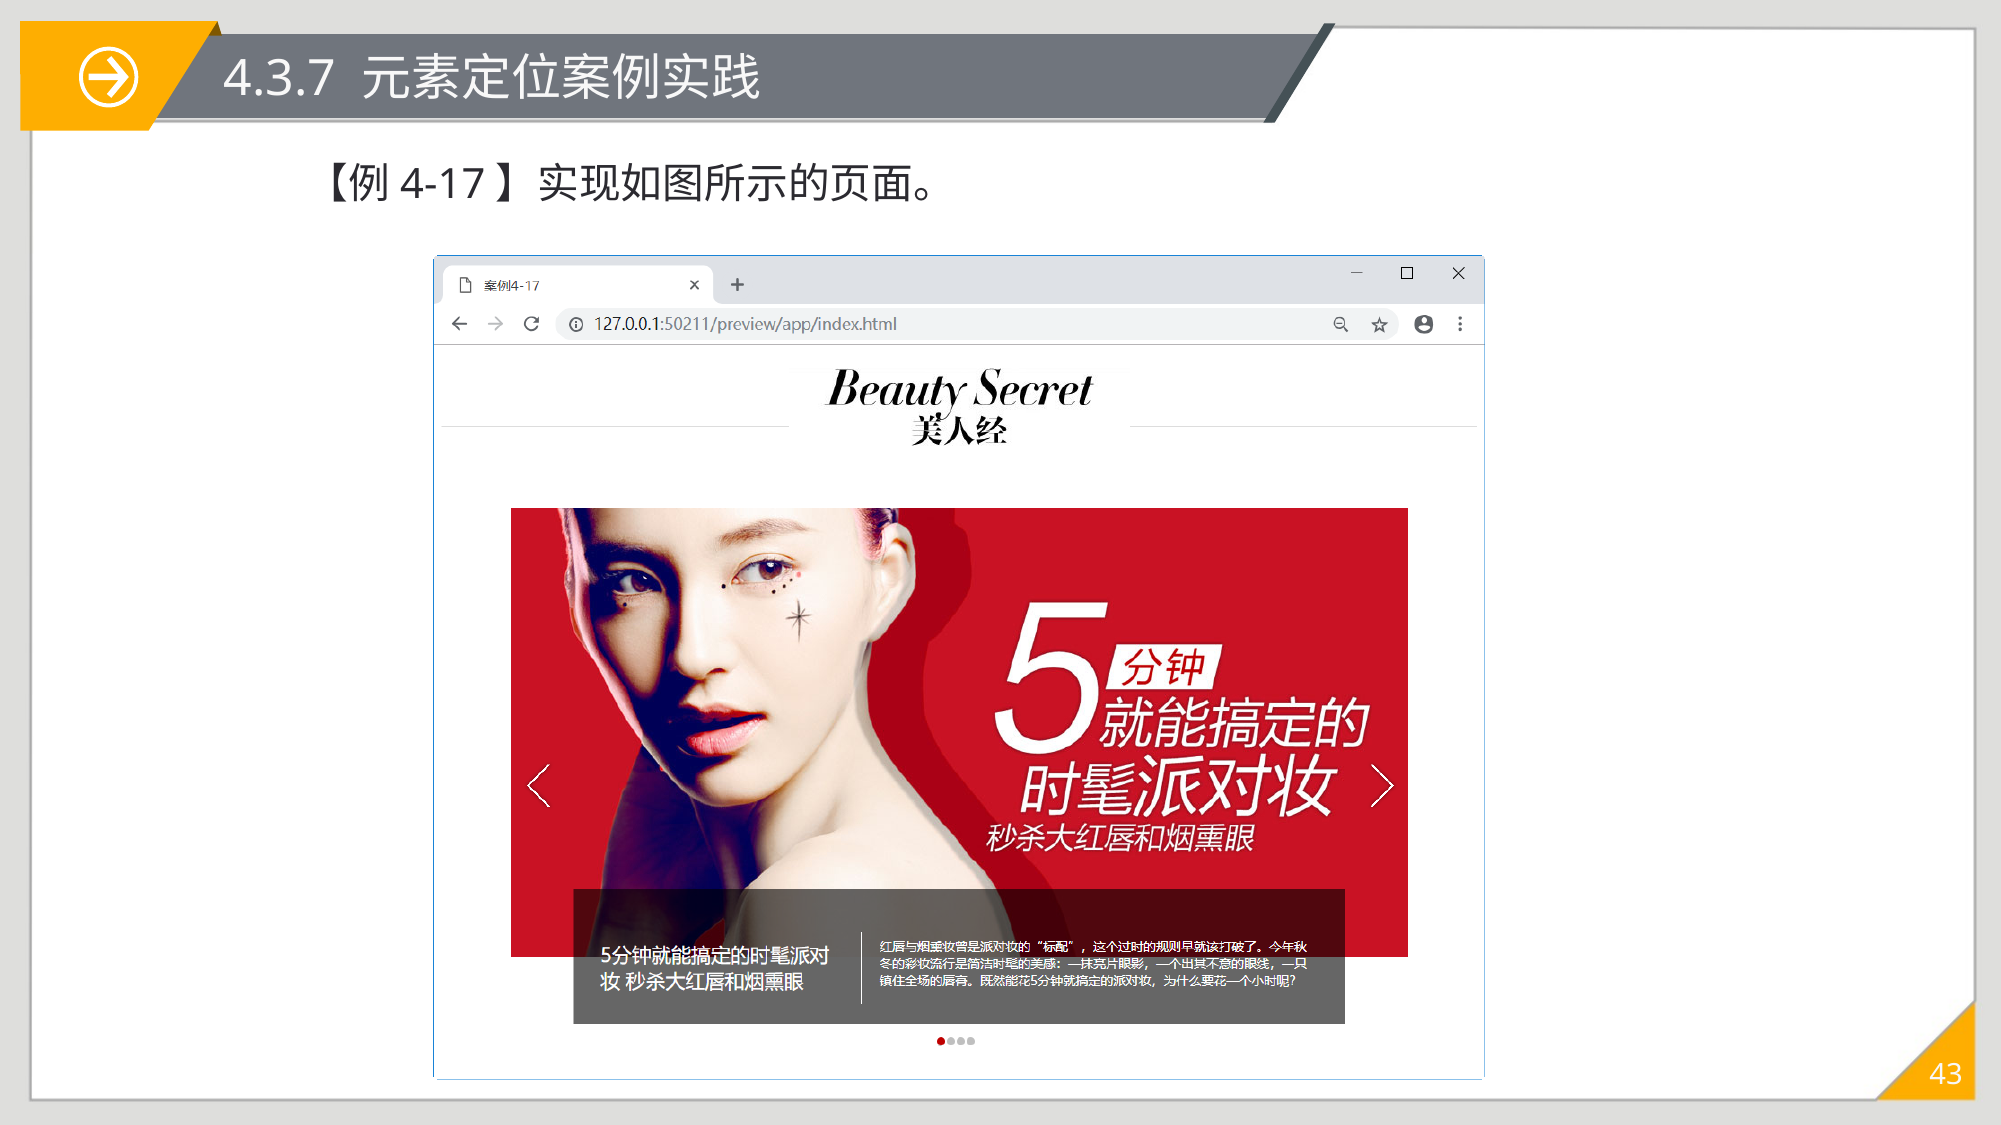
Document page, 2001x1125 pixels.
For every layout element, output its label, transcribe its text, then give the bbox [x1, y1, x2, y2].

list 【例4-17】实现如图所示的页面。 [291, 149, 1668, 283]
title 4.3.7 元素定位案例实践 [208, 0, 1586, 178]
picture [0, 0, 2001, 1125]
